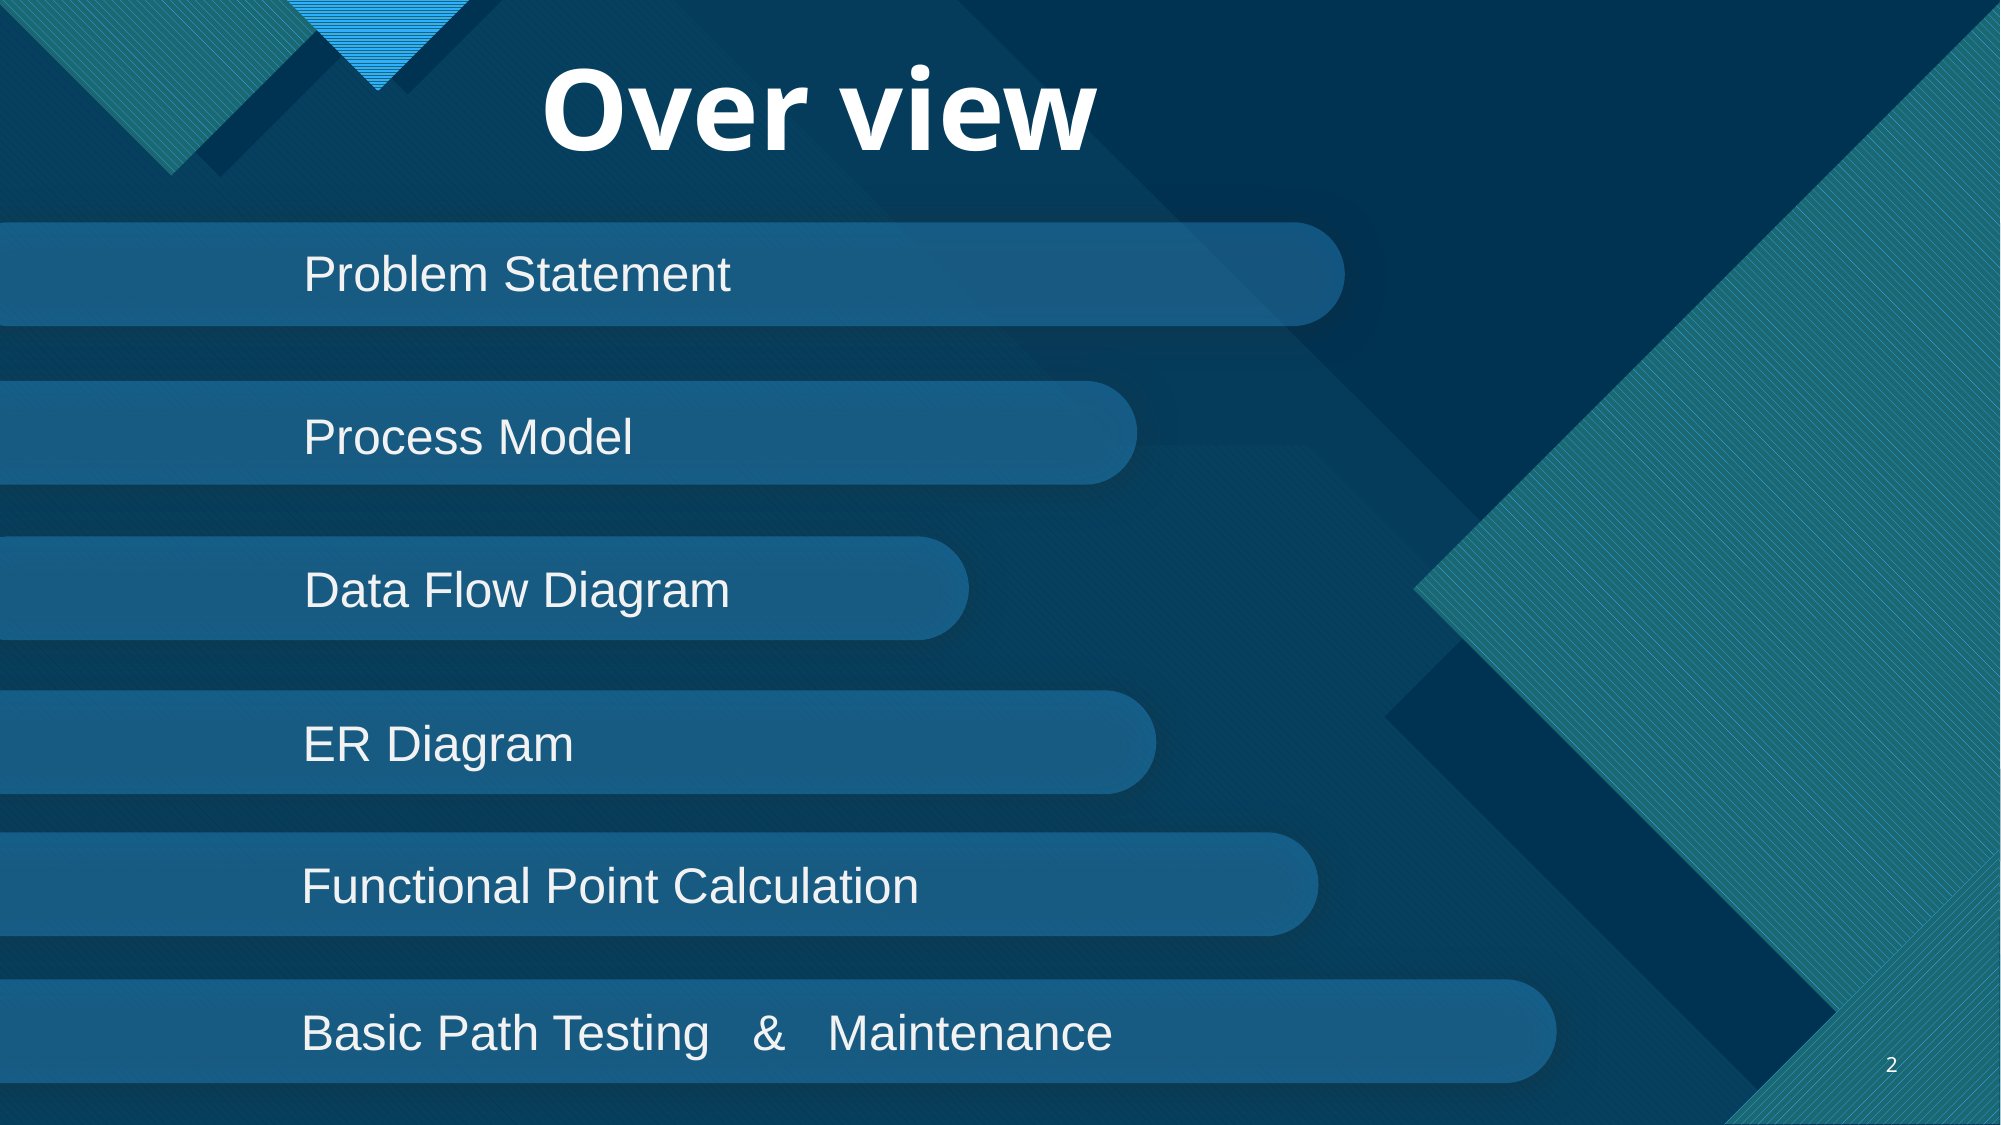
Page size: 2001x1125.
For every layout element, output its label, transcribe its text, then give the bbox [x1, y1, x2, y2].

text_box [0, 690, 1157, 795]
text_box [0, 536, 969, 641]
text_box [1415, 427, 2001, 1125]
text_box Functional Point Calculation [286, 845, 1057, 921]
text_box [0, 979, 1557, 1084]
text_box [0, 222, 1345, 327]
text_box [0, 380, 1138, 485]
text_box [0, 832, 1319, 937]
text_box ER Diagram [288, 704, 590, 780]
title Over view [524, 41, 1802, 183]
text_box Data Flow Diagram [288, 550, 747, 626]
slide_number 2 [1845, 1035, 1913, 1096]
text_box Basic Path Testing & Maintenance [286, 992, 1218, 1068]
text_box Process Model [288, 396, 649, 472]
text_box Problem Statement [288, 234, 747, 310]
